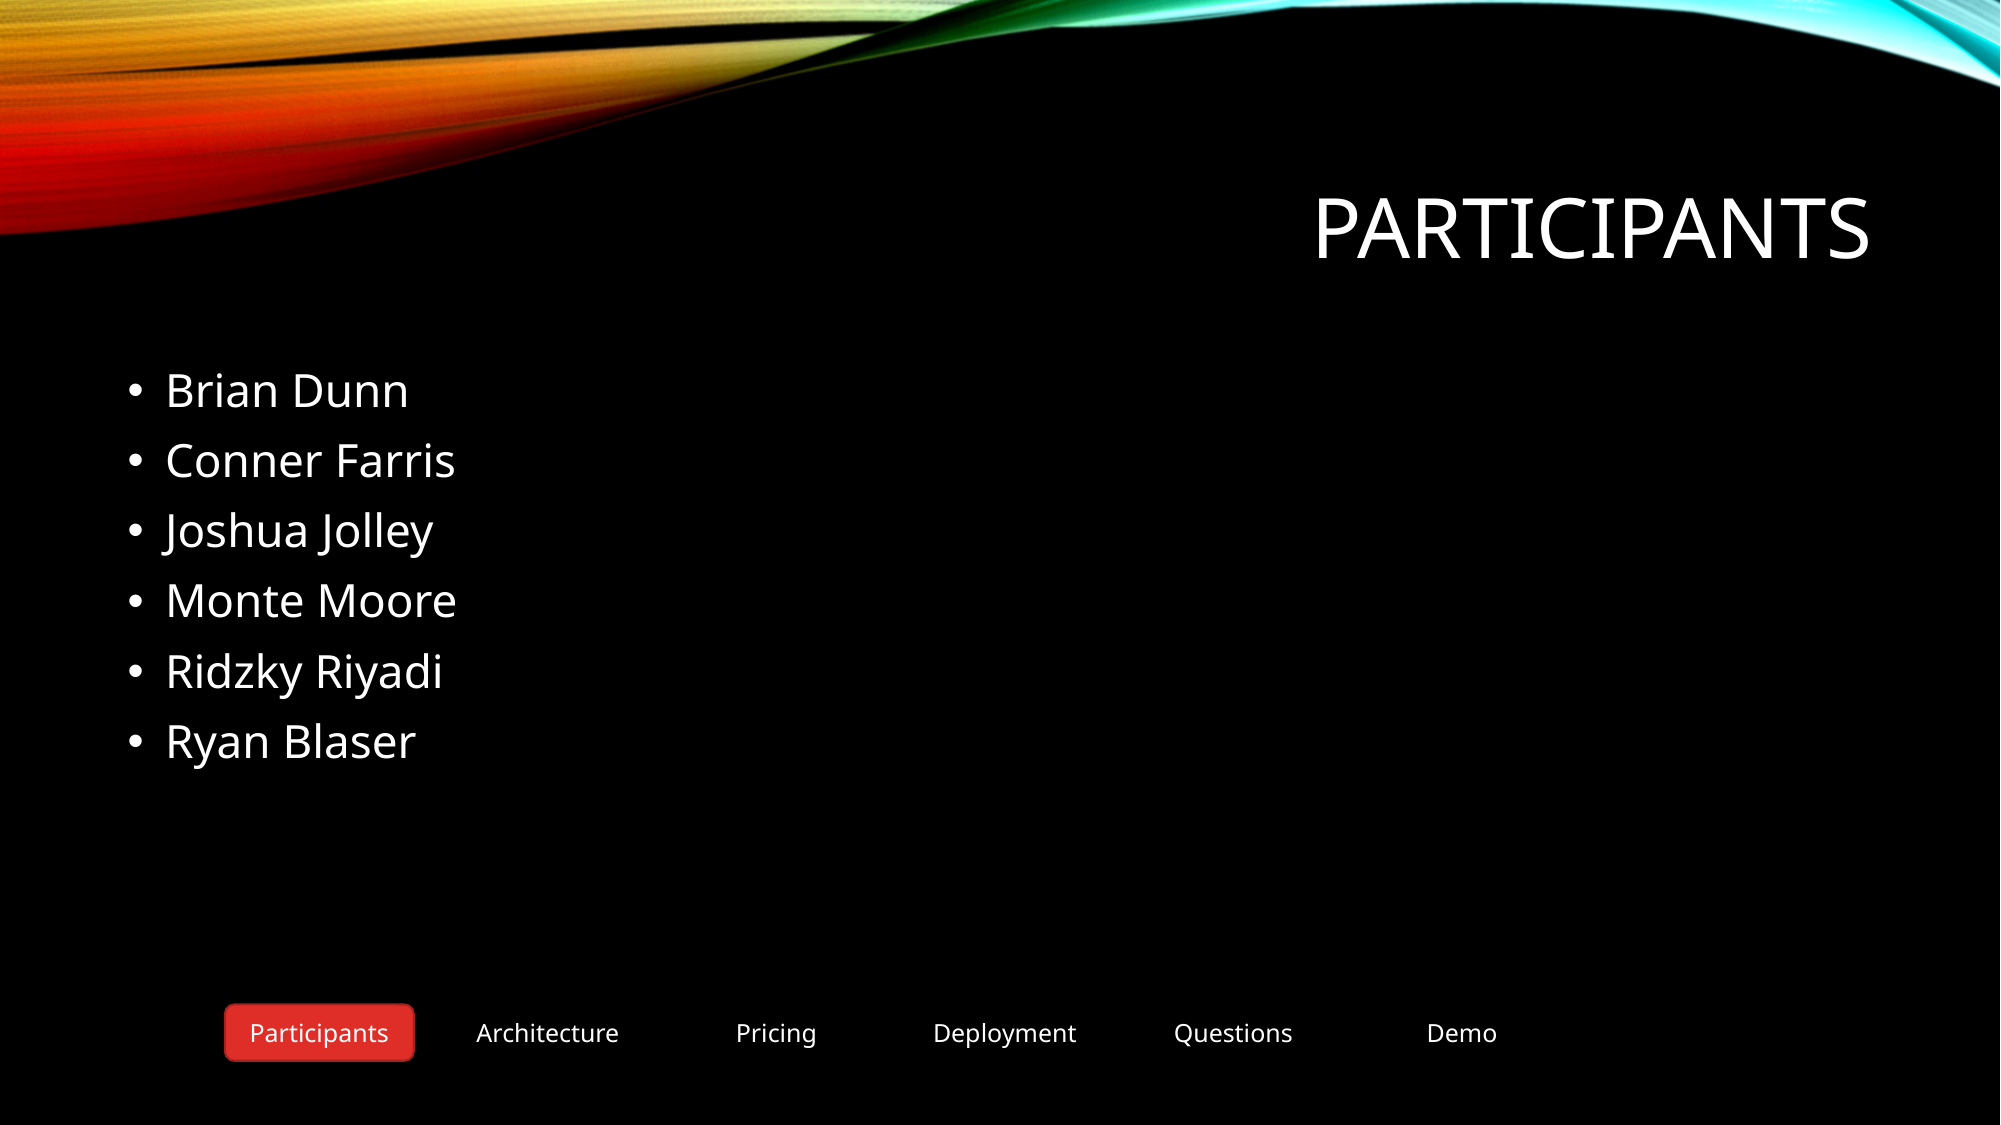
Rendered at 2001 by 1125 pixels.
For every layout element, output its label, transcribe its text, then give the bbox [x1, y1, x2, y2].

text_box Questions [1138, 1003, 1330, 1062]
text_box Participants [223, 1003, 415, 1062]
text_box Architecture [452, 1003, 644, 1062]
text_box Demo [1366, 1003, 1558, 1062]
text_box Pricing [680, 1003, 872, 1062]
title Participants [474, 125, 1888, 338]
text_box Deployment [909, 1003, 1101, 1062]
picture [0, 0, 2000, 237]
list Brian Dunn Conner Farris Joshua Jolley Monte Moore Ridzky Riyadi Ryan Blaser [112, 360, 1888, 1021]
